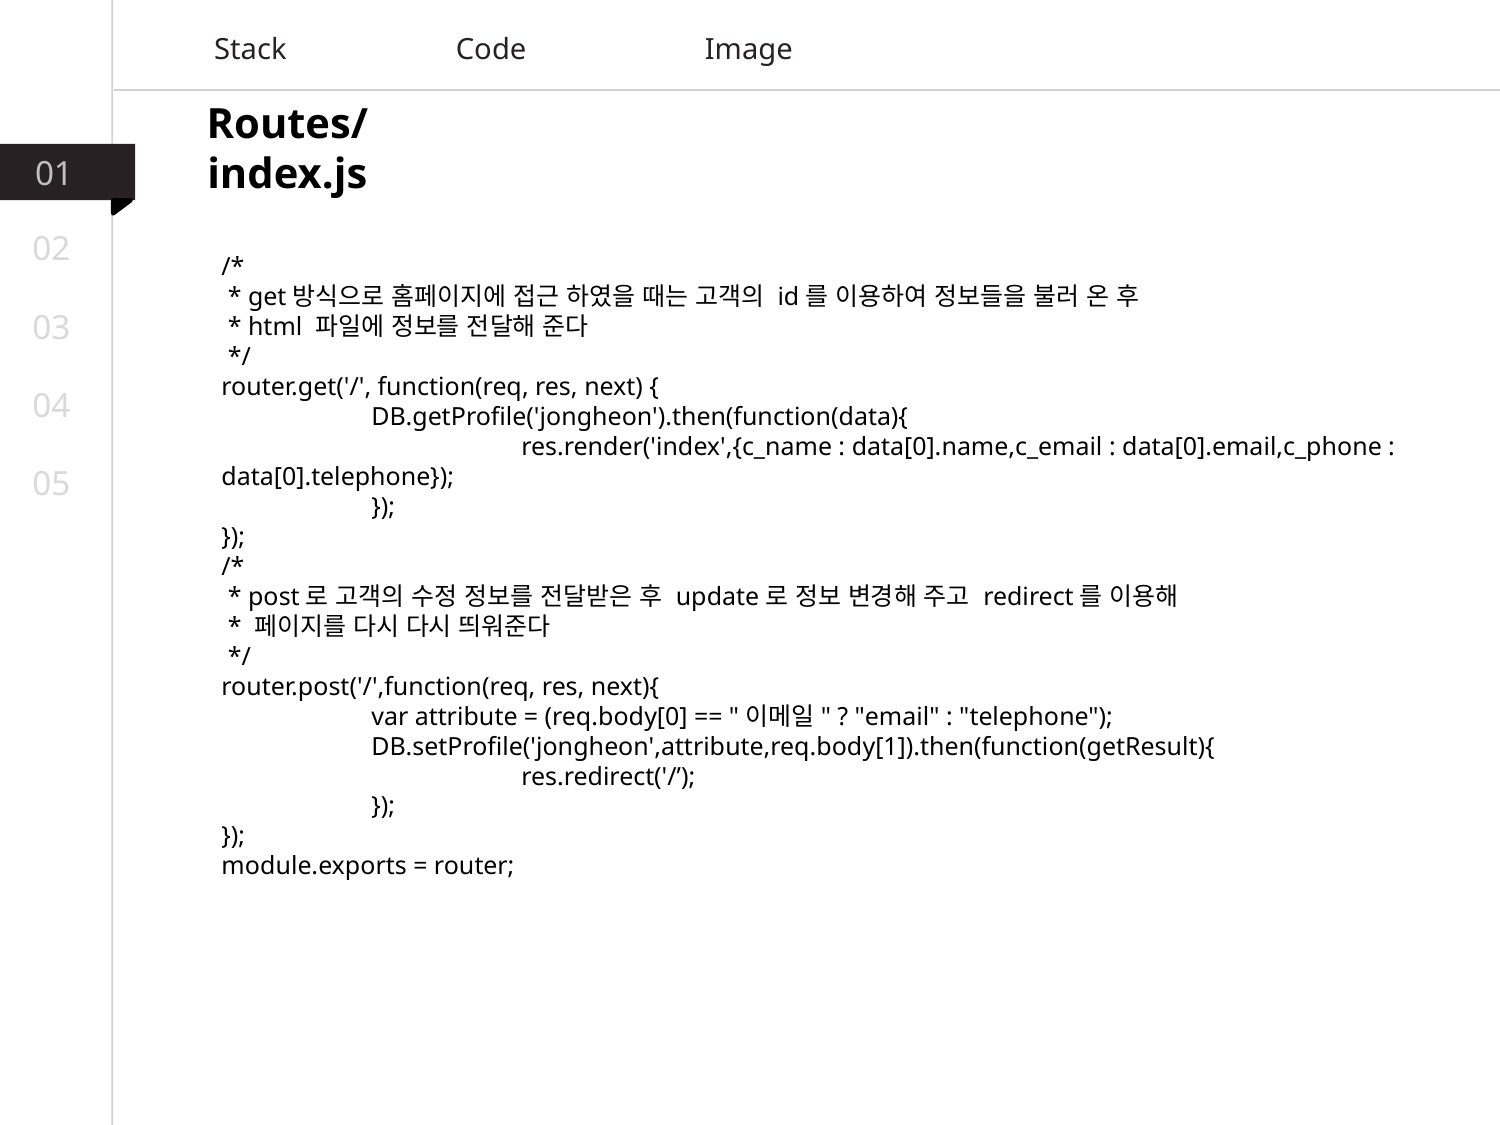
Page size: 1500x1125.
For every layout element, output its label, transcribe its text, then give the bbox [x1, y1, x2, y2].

text_box /* * get방식으로 홈페이지에 접근 하였을 때는 고객의 id를 이용하여 정보들을 불러 온 후 * html 파일에 정보를 전달해 준다 */ router.get('/', function(req, res, next) { DB.getProfile('jongheon').then(function(data){ res.render('index',{c_name : data[0].name,c_email : data[0].email,c_phone : data[0].telephone}); }); }); /* * post로 고객의 수정 정보를 전달받은 후 update로 정보 변경해 주고 redirect를 이용해 * 페이지를 다시 다시 띄워준다 */ router.post('/',function(req, res, next){ var attribute = (req.body[0] == "이메일" ? "email" : "telephone"); DB.setProfile('jongheon',attribute,req.body[1]).then(function(getResult){ res.redirect('/’); }); }); module.exports = router; [206, 243, 1419, 888]
text_box Image [653, 22, 845, 73]
text_box Routes/index.js [117, 98, 463, 205]
text_box 05 [17, 455, 92, 510]
text_box Code [412, 22, 571, 73]
text_box 03 [17, 298, 92, 354]
text_box 02 [17, 219, 92, 275]
text_box [117, 205, 128, 214]
text_box 01 [20, 144, 107, 200]
text_box Stack [171, 22, 330, 73]
text_box [0, 142, 107, 202]
text_box 04 [17, 376, 92, 432]
